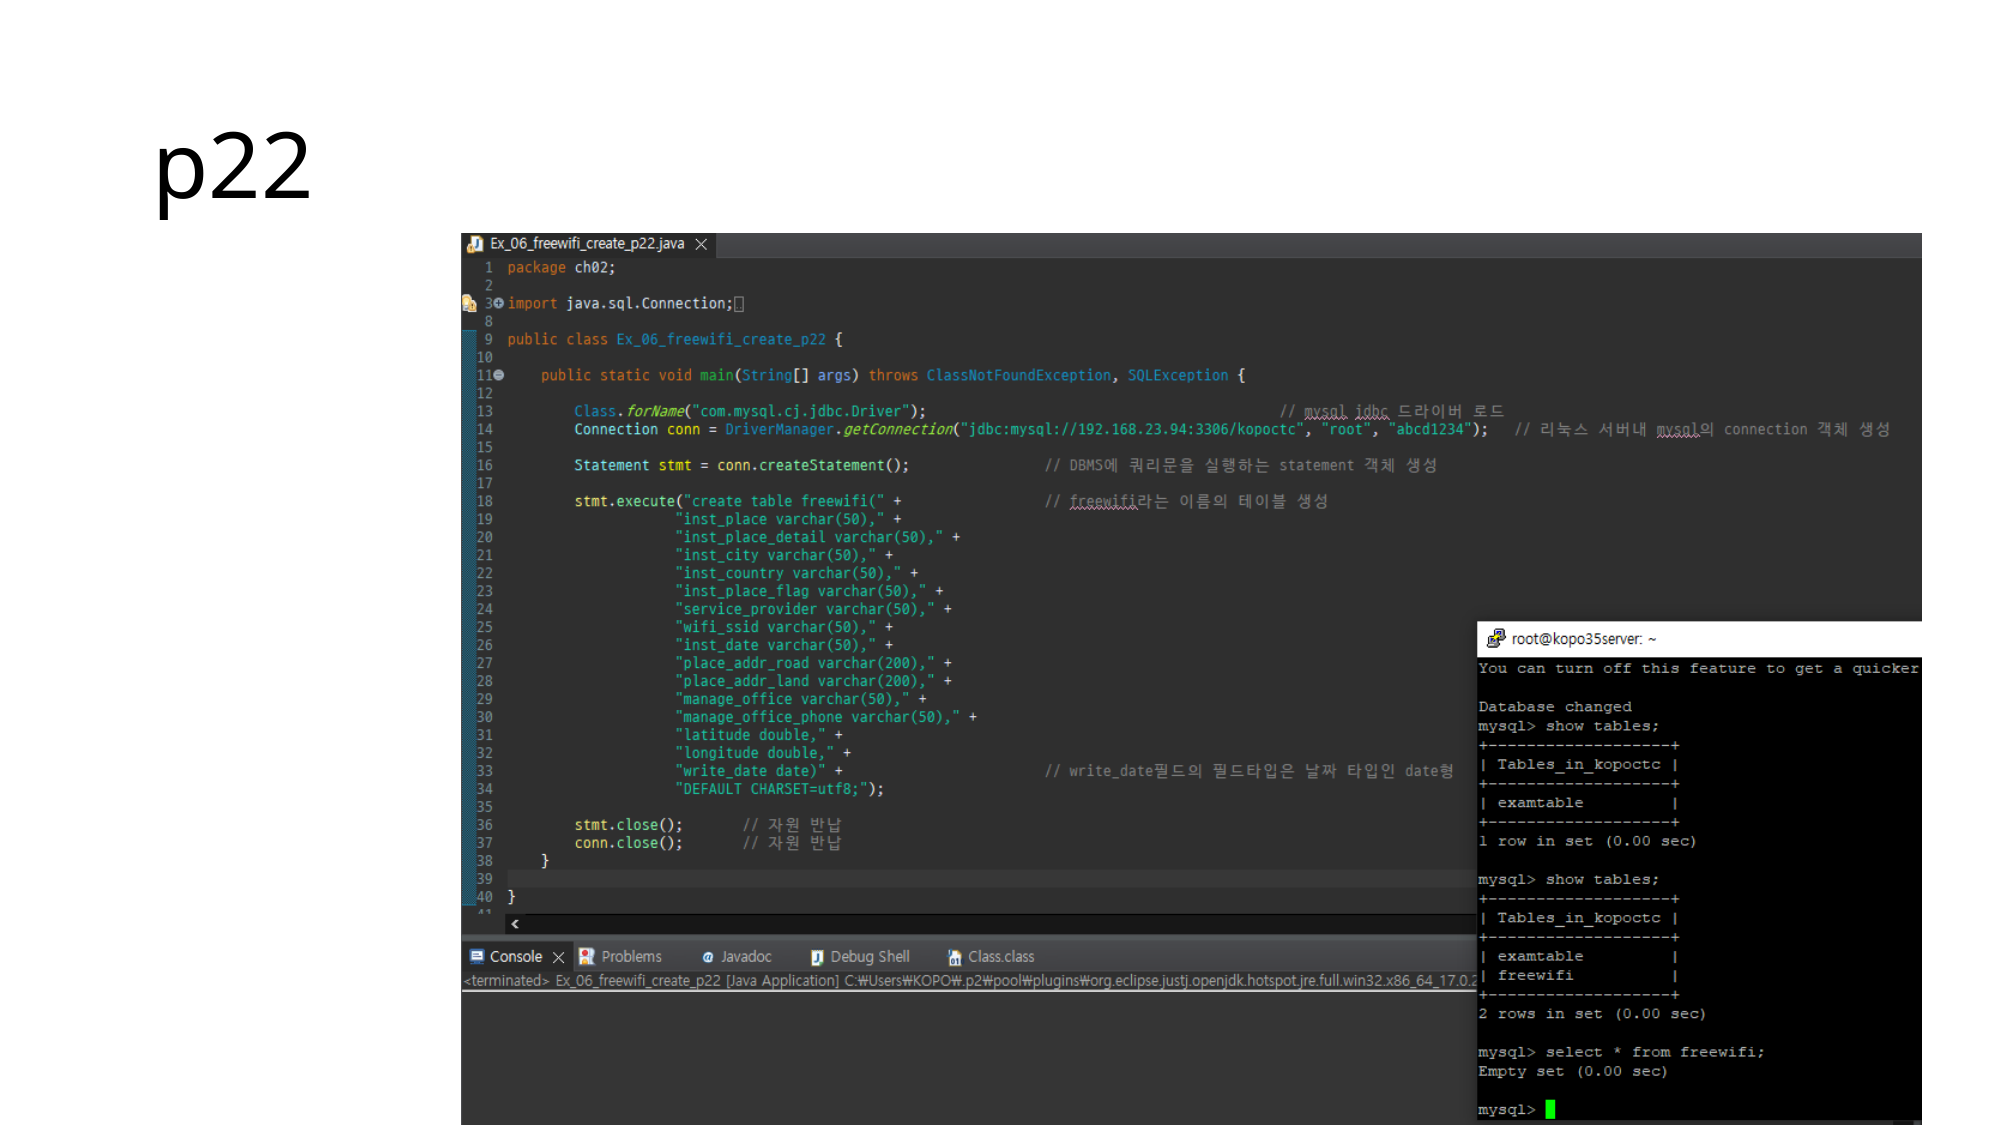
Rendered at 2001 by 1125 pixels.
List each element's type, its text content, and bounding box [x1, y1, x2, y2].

picture [461, 233, 1922, 1125]
title p22 [137, 59, 1863, 278]
